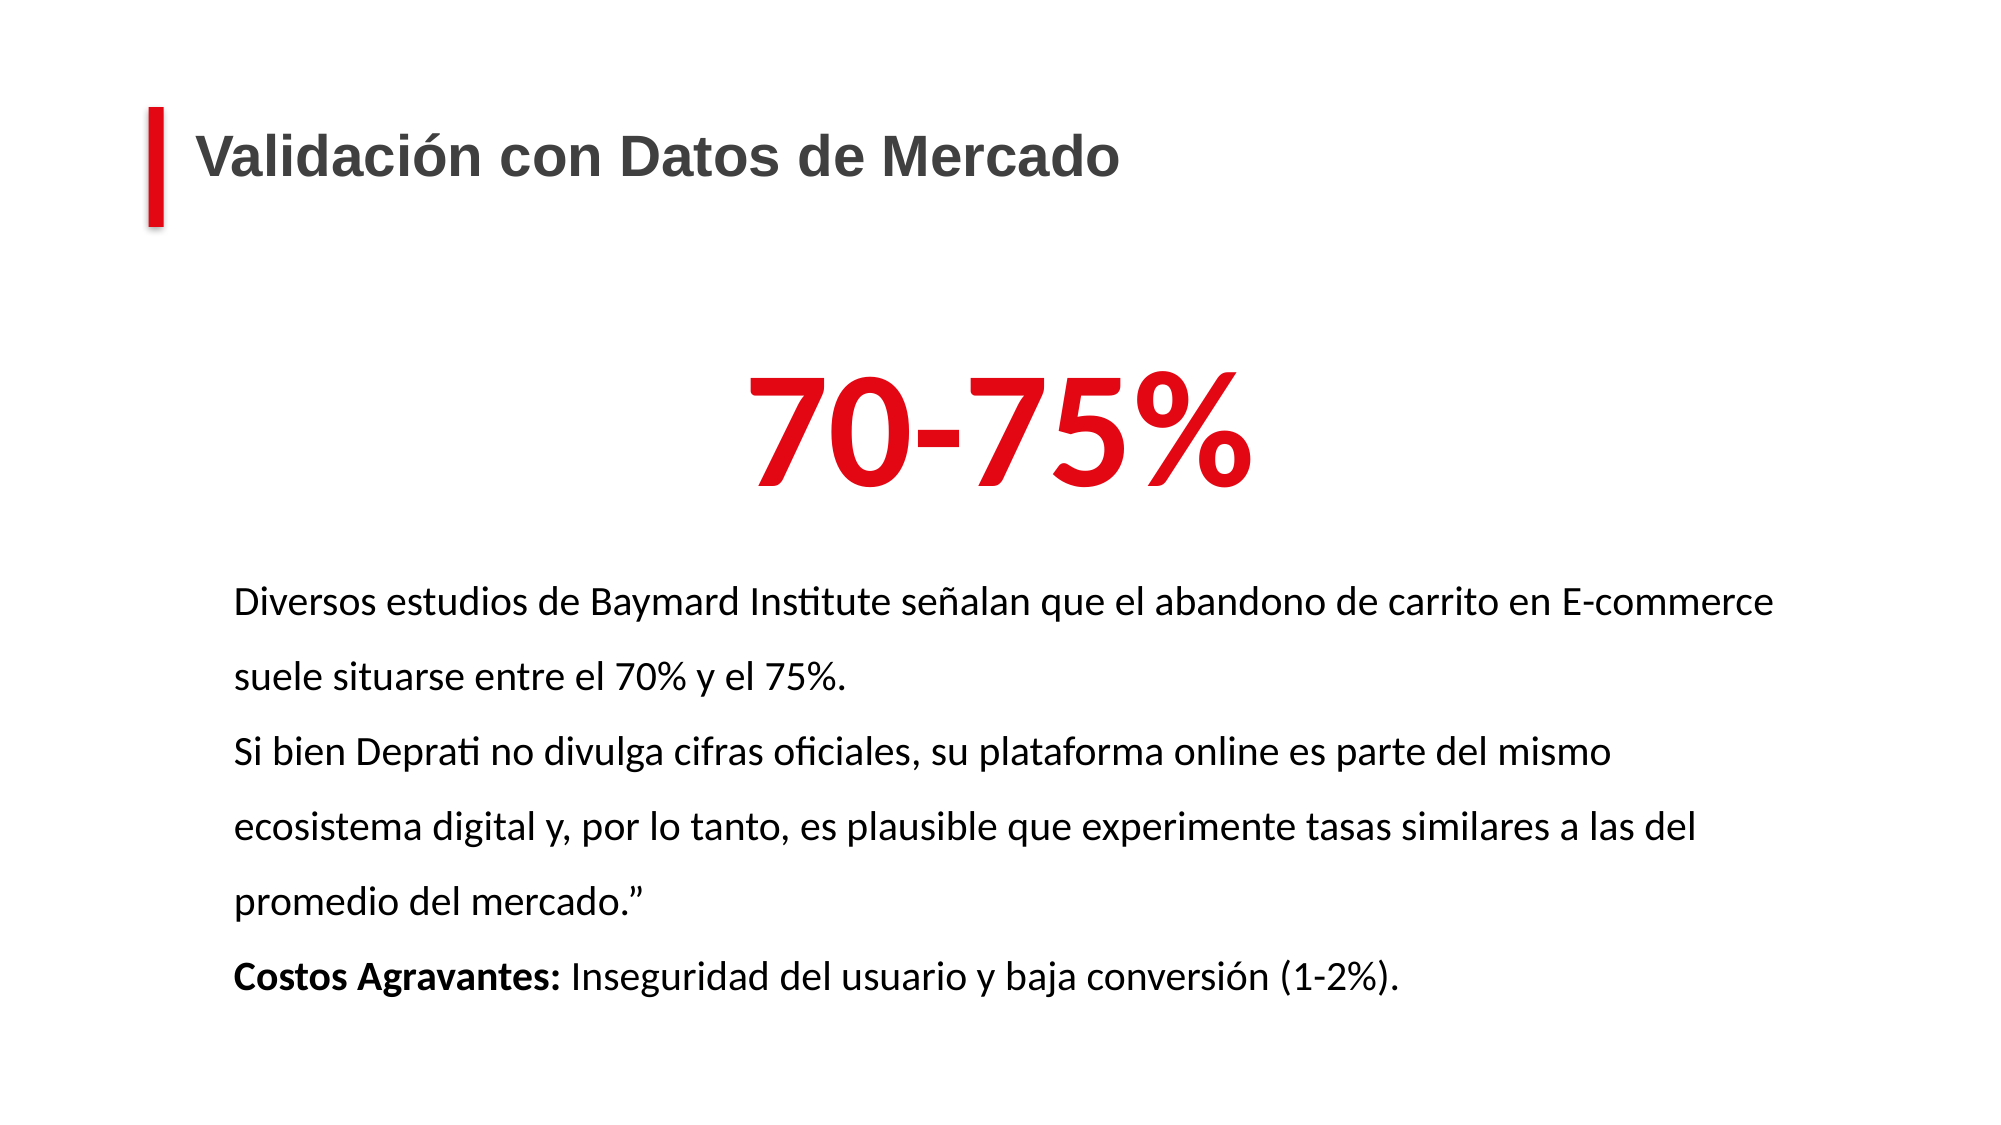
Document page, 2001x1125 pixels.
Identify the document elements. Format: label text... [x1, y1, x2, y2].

text_box Validación con Datos de Mercado [180, 111, 1137, 196]
text_box Diversos estudios de Baymard Institute señalan que el abandono de carrito en E-commerce suele situarse entre el 70% y el 75%. Si bien Deprati no divulga cifras oficiales, su plataforma online es parte del mismo ecosistema digital y, por lo tanto, es plausible que experimente tasas similares a las del promedio del mercado.” Costos Agravantes: Inseguridad del usuario y baja conversión (1-2%). [219, 541, 1807, 1007]
text_box [148, 106, 164, 228]
text_box 70-75% [729, 312, 1270, 528]
